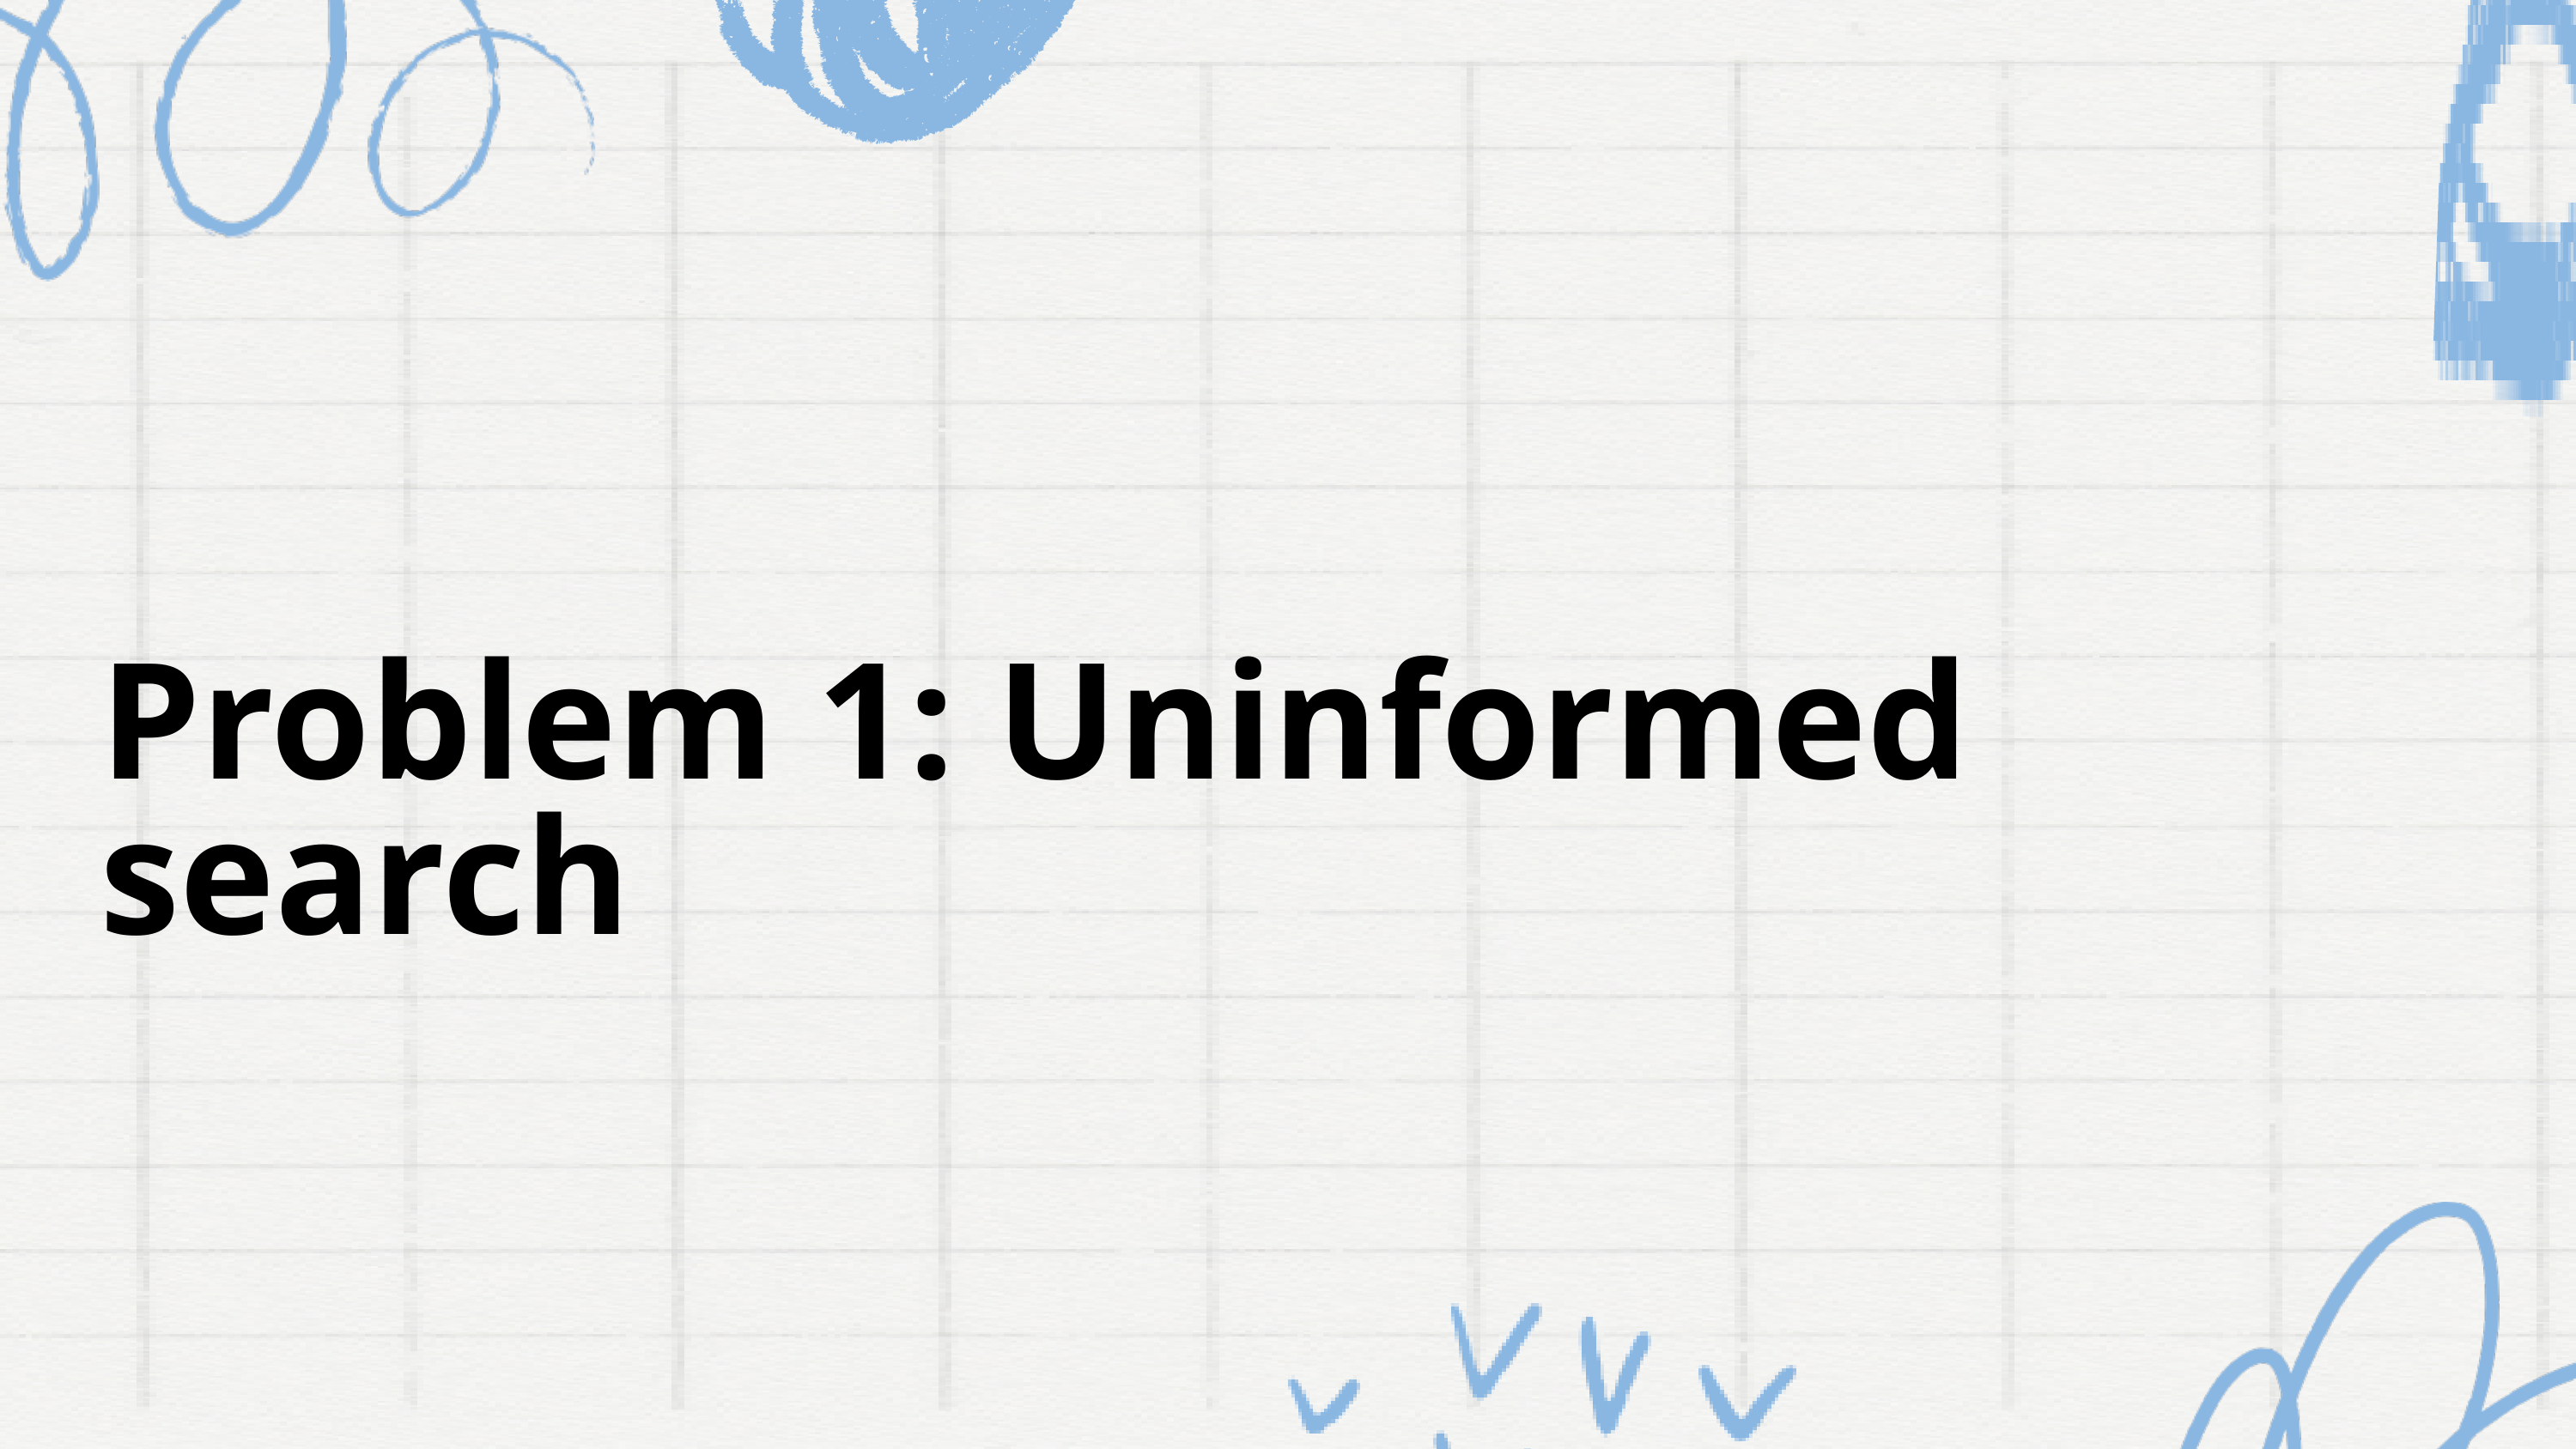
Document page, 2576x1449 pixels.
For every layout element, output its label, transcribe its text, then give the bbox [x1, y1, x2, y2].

text_box Problem 1: Uninformed search [100, 654, 2432, 967]
text_box [2162, 1202, 2576, 1449]
text_box [1288, 1303, 1862, 1449]
text_box [0, 0, 596, 282]
text_box [0, 0, 2576, 1449]
text_box [704, 0, 1113, 145]
text_box [2431, 0, 2576, 419]
